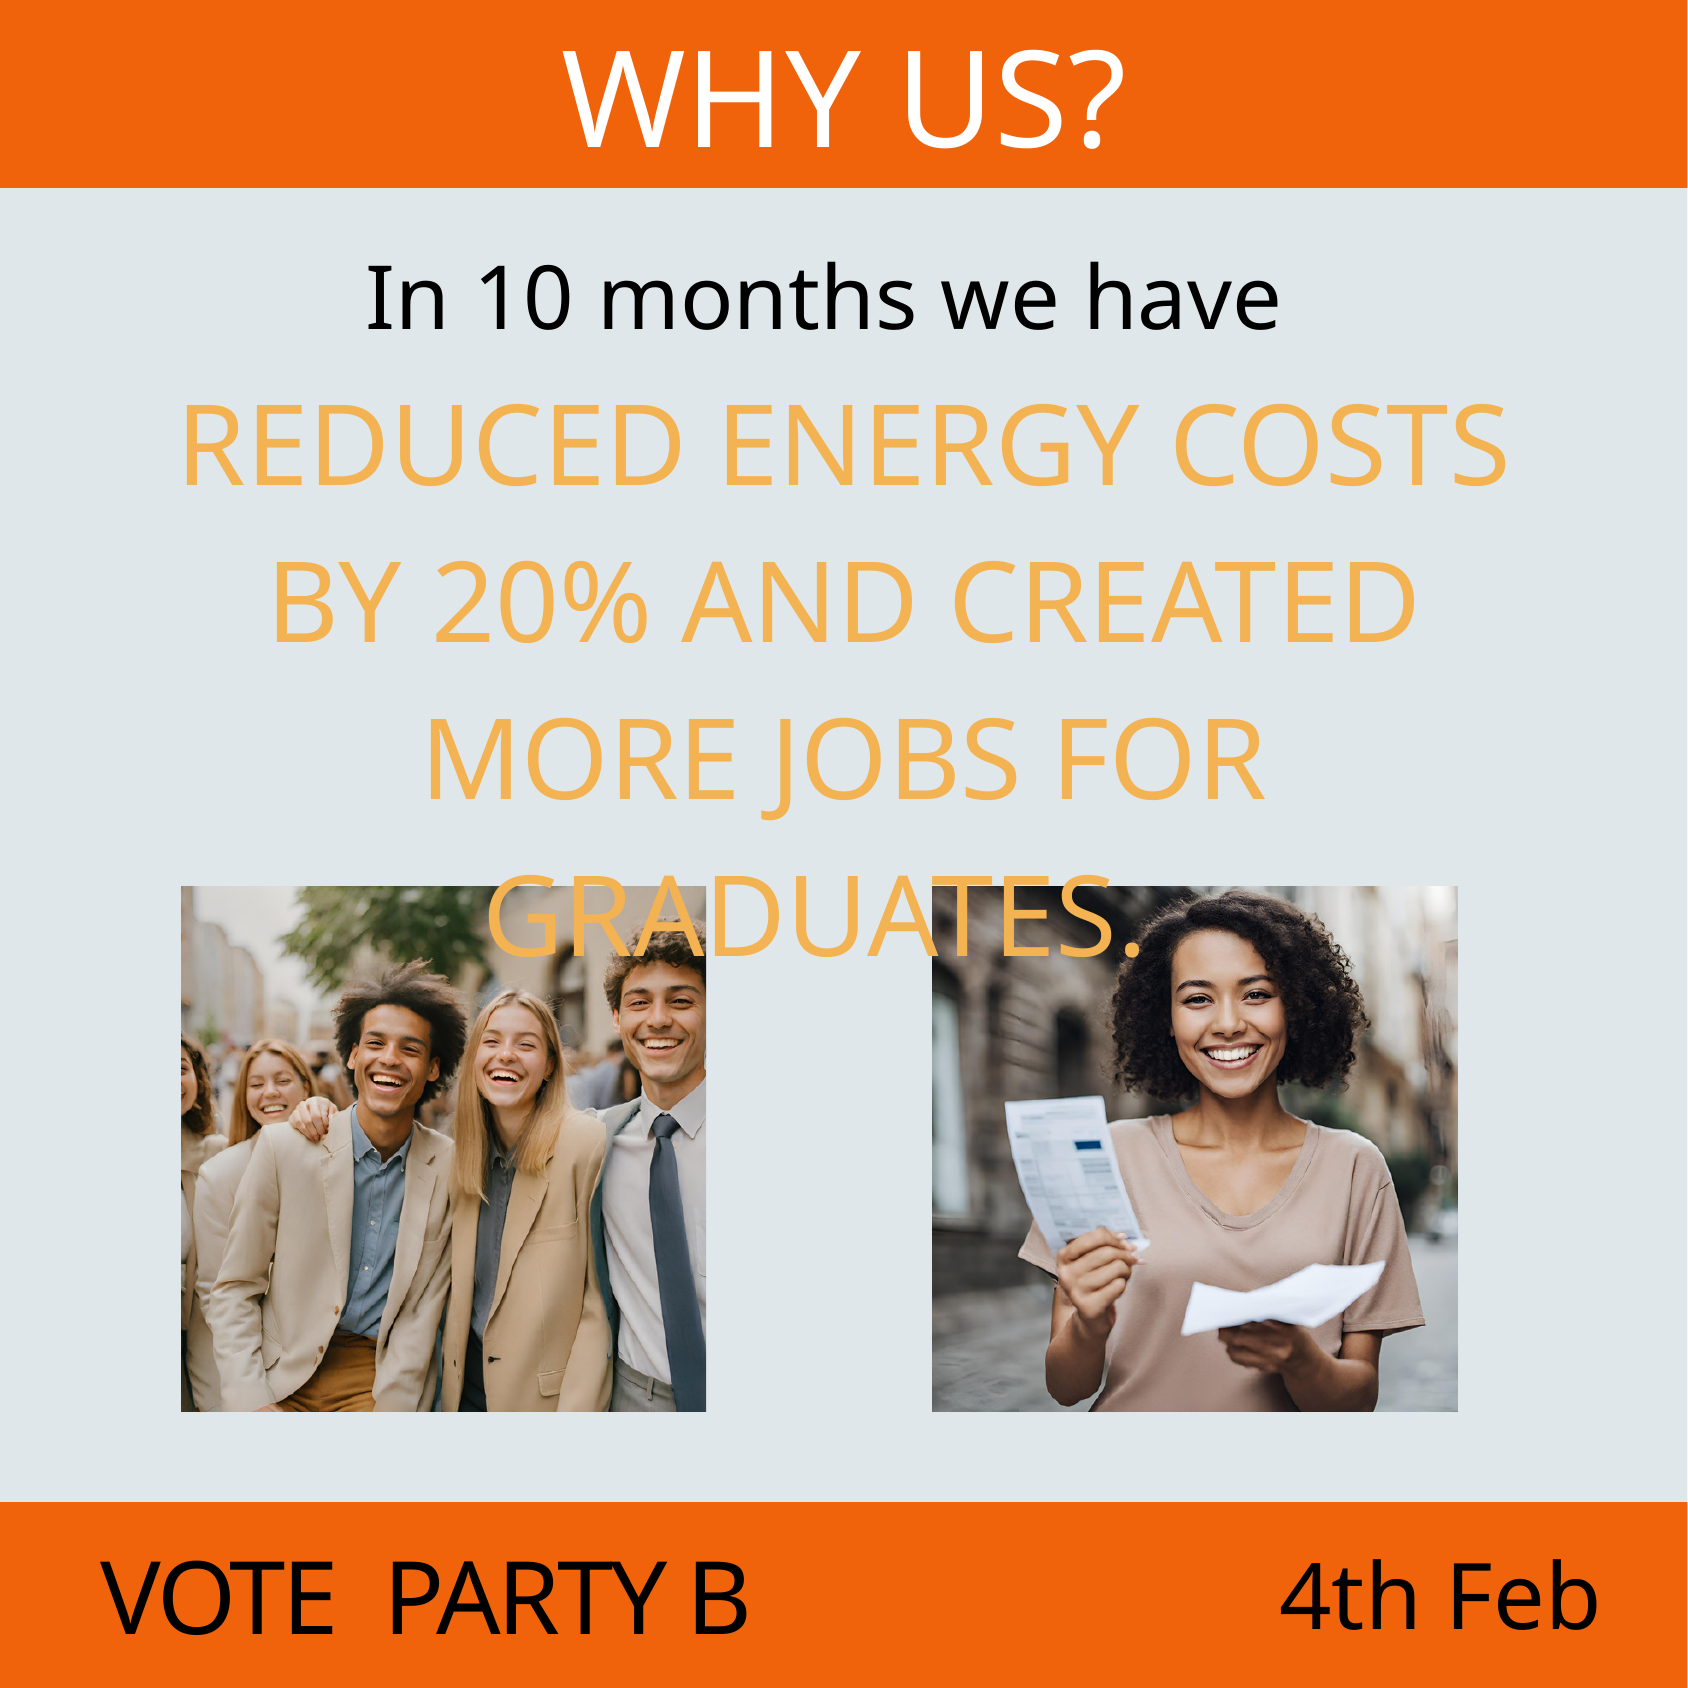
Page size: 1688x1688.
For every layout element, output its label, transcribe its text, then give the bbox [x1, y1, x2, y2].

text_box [0, 0, 1688, 189]
text_box In 10 months we have [214, 222, 1458, 347]
text_box REDUCED ENERGY COSTS BY 20% AND CREATED MORE JOBS FOR GRADUATES. [108, 351, 1579, 979]
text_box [0, 1501, 1688, 1688]
text_box [932, 979, 1458, 1412]
text_box [181, 979, 707, 1412]
